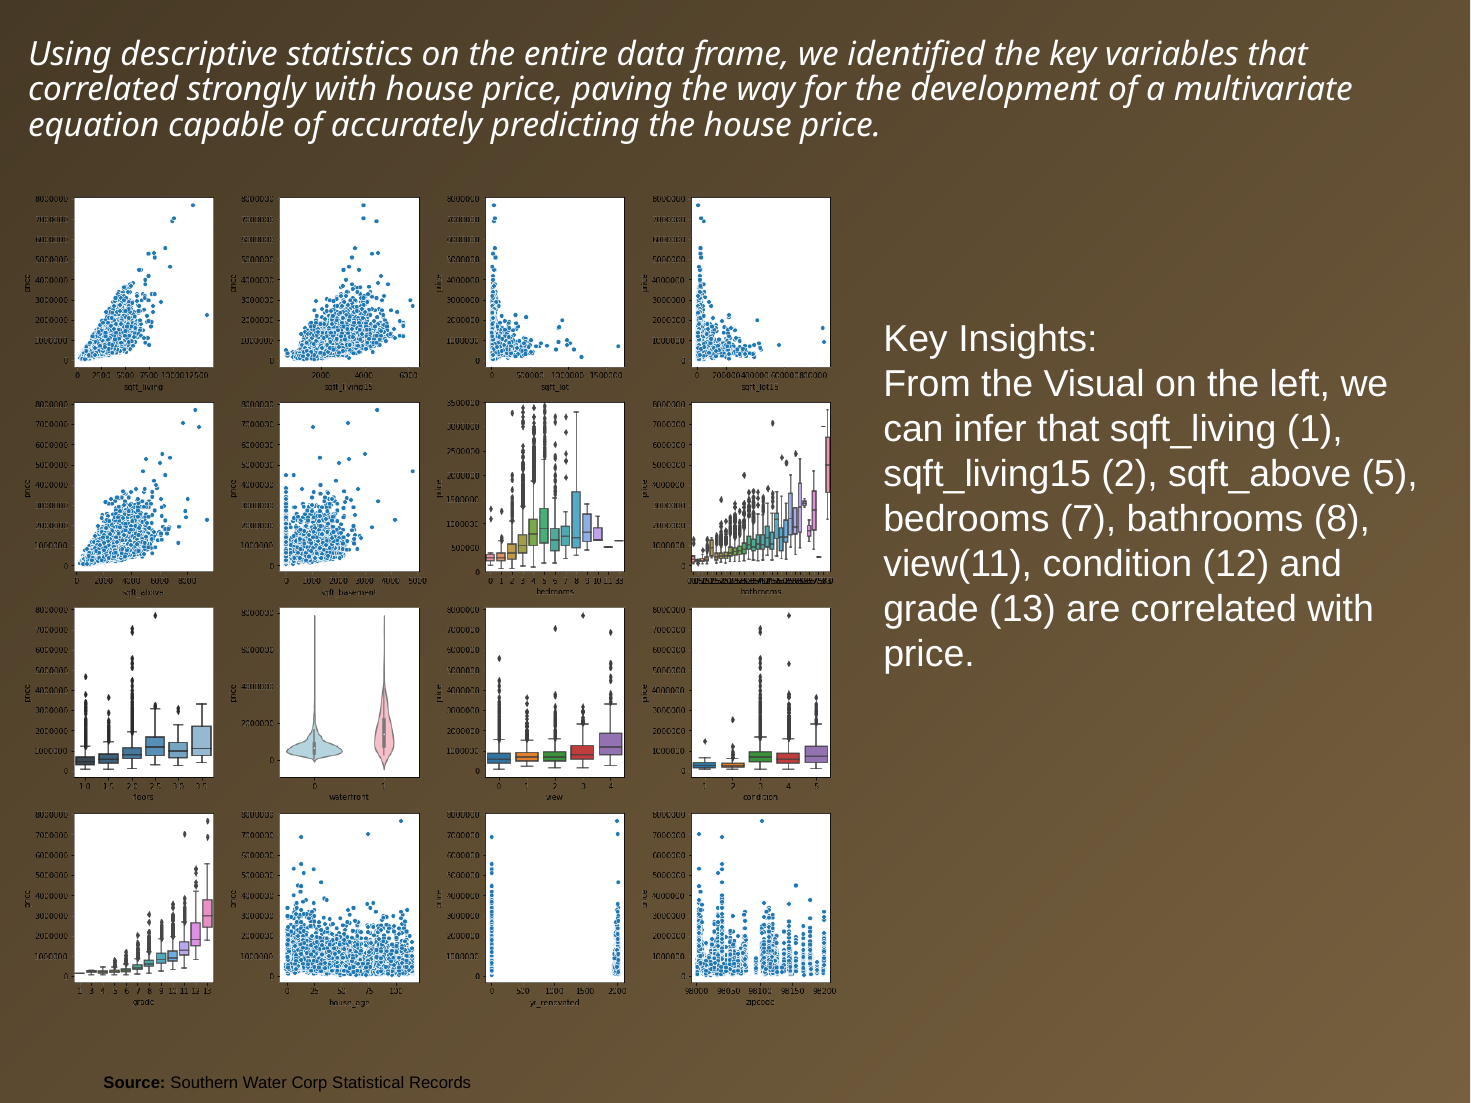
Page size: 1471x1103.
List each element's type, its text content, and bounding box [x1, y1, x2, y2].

title Using descriptive statistics on the entire data frame, we identiﬁed the key variables that correlated strongly with house price, paving the way for the development of a multivariate equation capable of accurately predicting the house price. [28, 36, 1442, 221]
text_box Source: Southern Water Corp Statistical Records [88, 1063, 491, 1099]
text_box Key Insights: From the Visual on the left, we can infer that sqft_living (1), sqft_living15 (2), sqft_above (5), bedrooms (7), bathrooms (8), view(11), condition (12) and grade (13) are correlated with price. [868, 307, 1442, 822]
picture [18, 190, 841, 1012]
